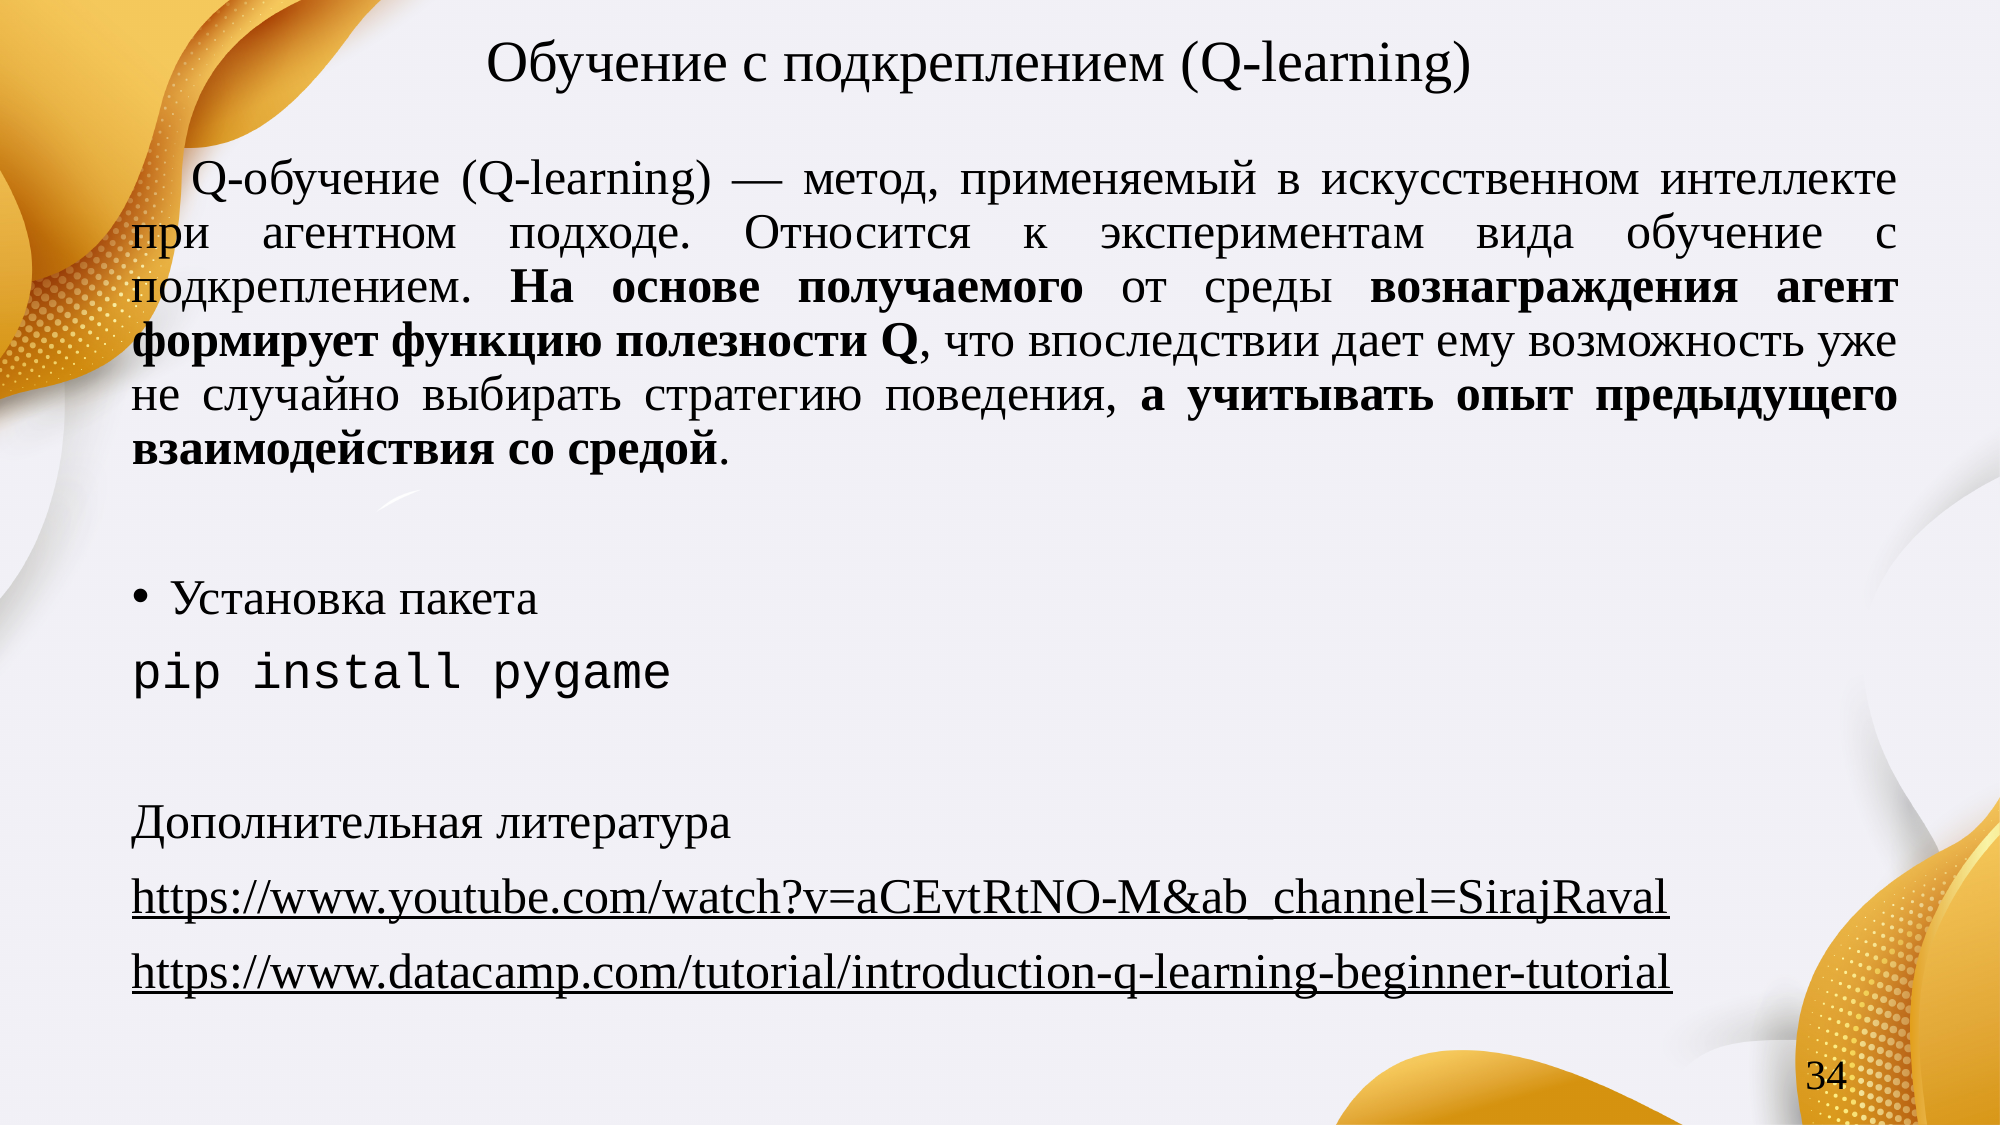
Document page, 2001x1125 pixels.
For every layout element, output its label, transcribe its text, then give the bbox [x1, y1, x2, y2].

title Обучение с подкреплением (Q-learning) [116, 13, 1842, 112]
slide_number 34 [1412, 1042, 1863, 1103]
list Q-обучение (Q-learning) — метод, применяемый в искусственном интеллекте при агентном подходе. Относится к экспериментам вида обучение с подкреплением. На основе получаемого от среды вознаграждения агент формирует функцию полезности Q, что впоследствии дает ему возможность уже не случайно выбирать стратегию поведения, а учитывать опыт предыдущего взаимодействия со средой. Установка пакета pip install pygame Дополнительная литература https://www.youtube.com/watch?v=aCEvtRtNO-M&ab_channel=SirajRaval https://www.datacamp.com/tutorial/introduction-q-learning-beginner-tutorial [116, 143, 1914, 1043]
picture [0, 0, 2000, 1125]
